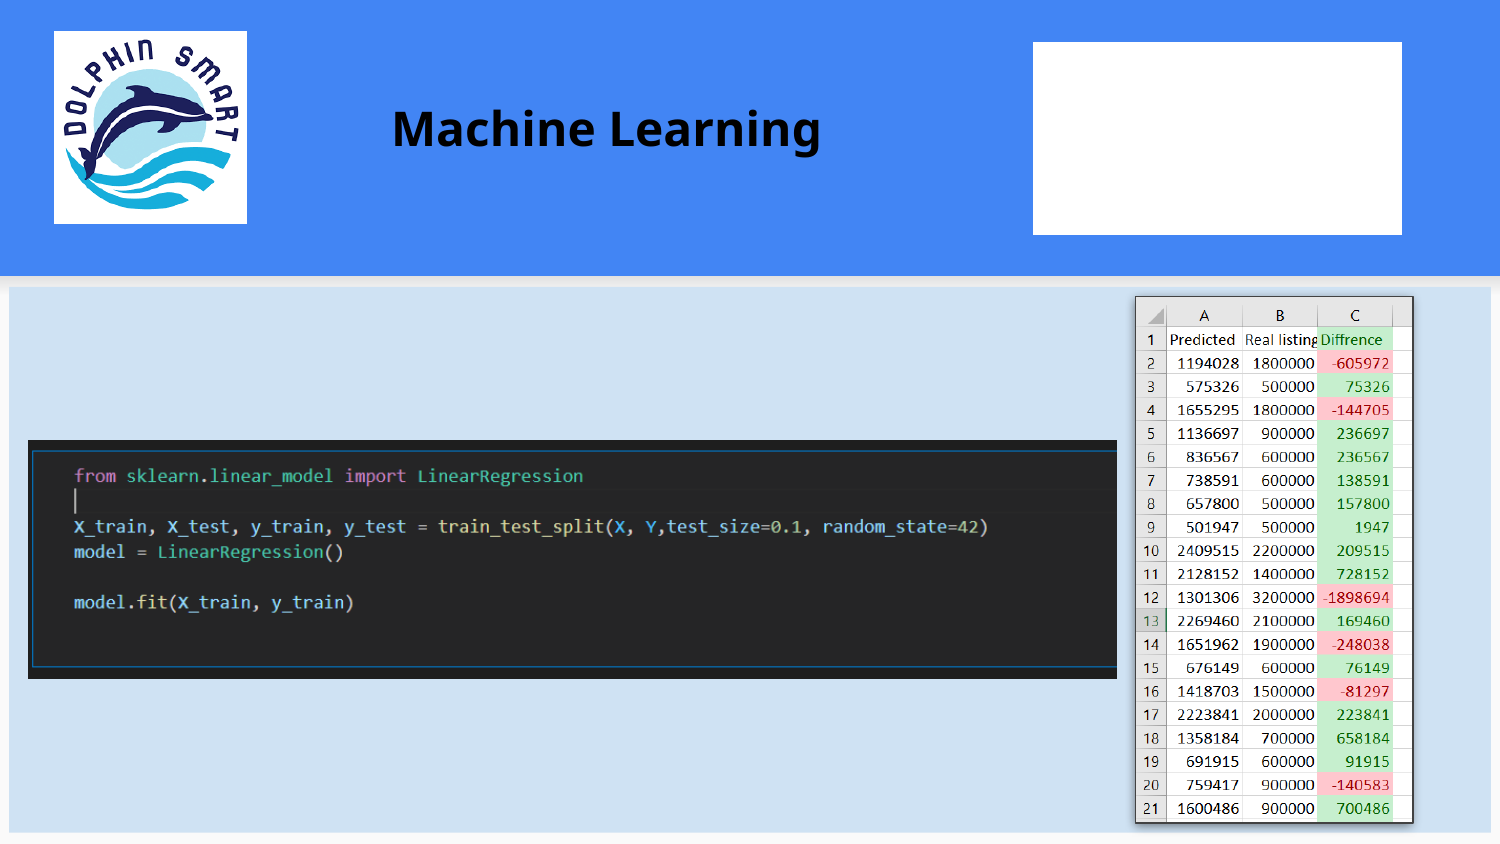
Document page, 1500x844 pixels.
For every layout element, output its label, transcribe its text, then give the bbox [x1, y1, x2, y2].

picture [1033, 41, 1402, 235]
picture [54, 31, 248, 225]
picture [1136, 296, 1413, 823]
picture [28, 440, 1118, 680]
list [9, 286, 1491, 833]
text_box Machine Learning [330, 83, 884, 172]
